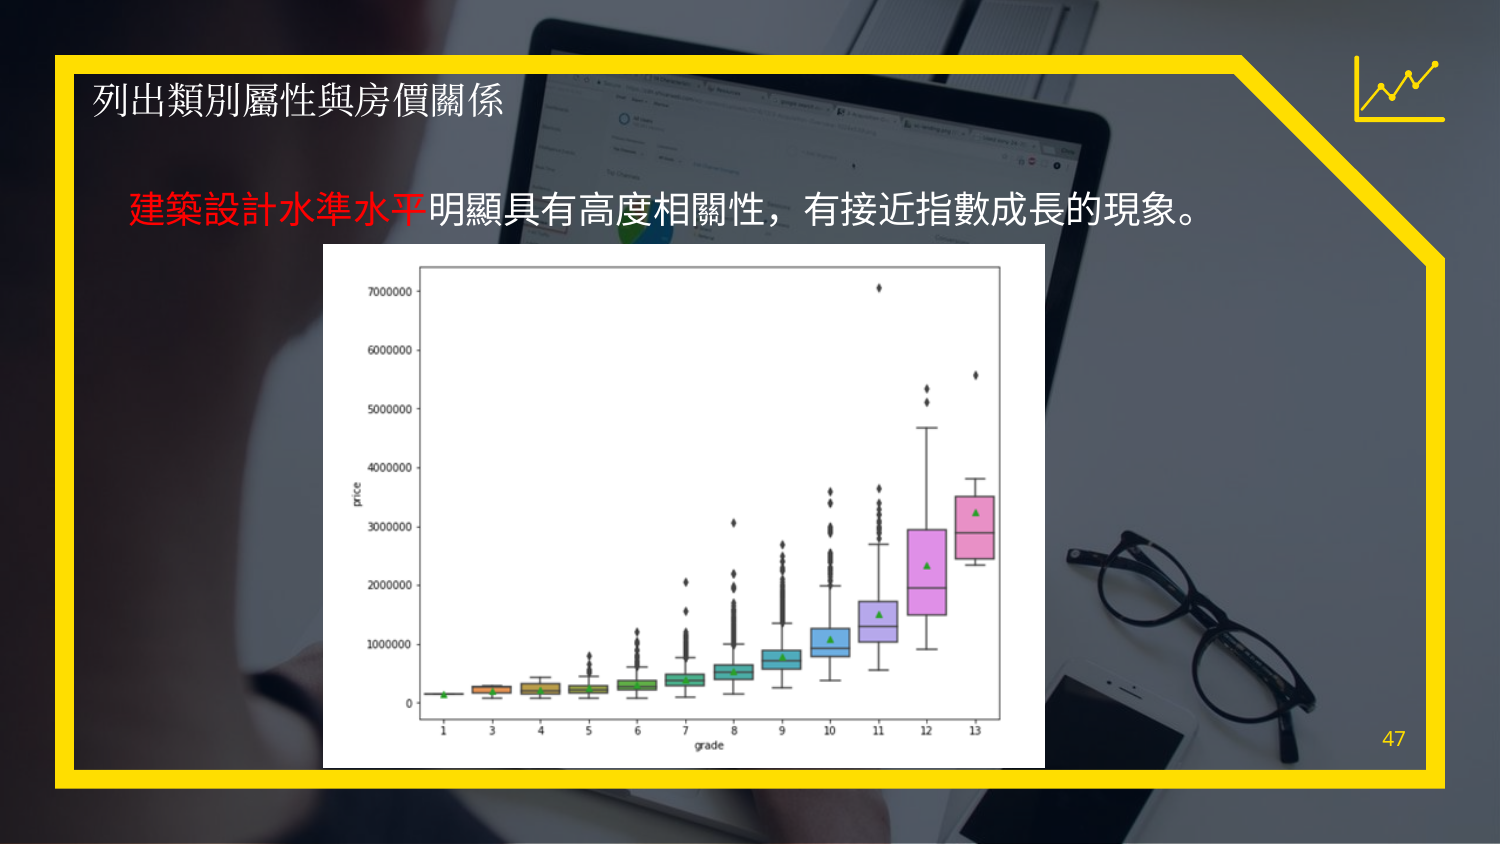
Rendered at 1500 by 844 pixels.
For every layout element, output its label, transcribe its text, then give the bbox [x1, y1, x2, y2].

text_box 建築設計水準水平明顯具有高度相關性，有接近指數成長的現象。 [113, 170, 1341, 310]
picture [0, 0, 1500, 844]
slide_number 47 [1366, 711, 1406, 755]
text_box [1354, 55, 1446, 123]
text_box 列出類別屬性與房價關係 [77, 55, 1377, 210]
